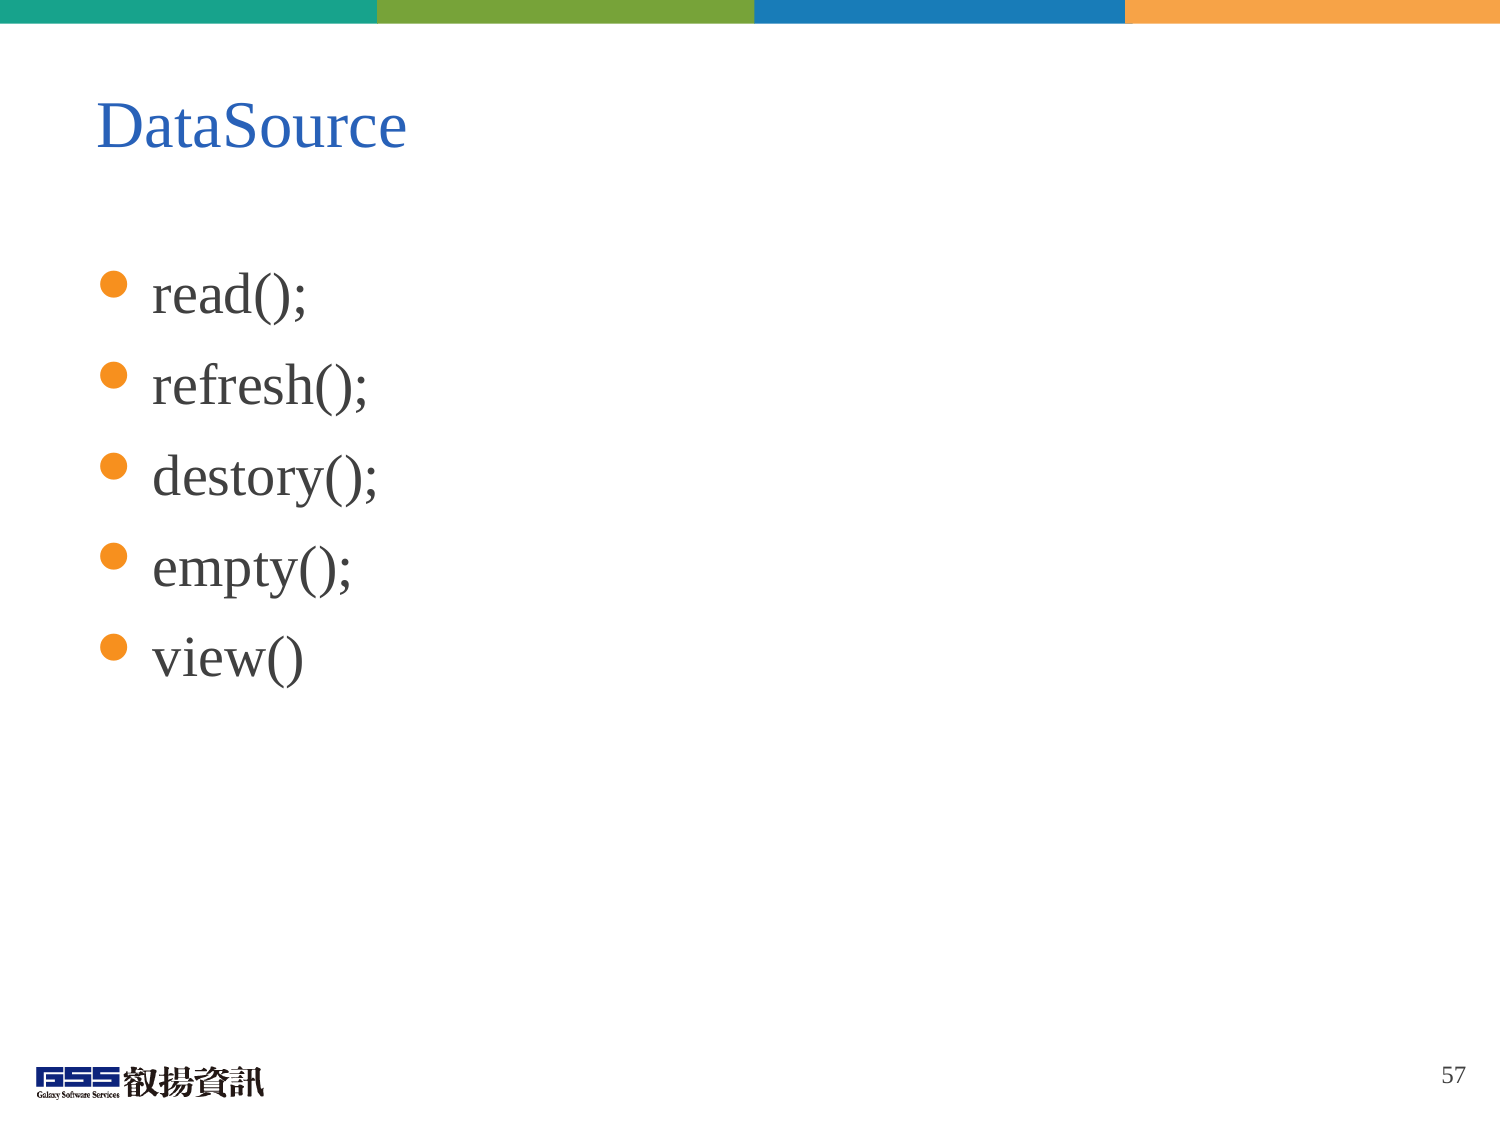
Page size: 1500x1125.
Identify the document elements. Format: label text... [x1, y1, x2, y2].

title DataSource [81, 73, 1413, 221]
list read(); refresh(); destory(); empty(); view() [81, 247, 1413, 1037]
picture [36, 1066, 264, 1100]
